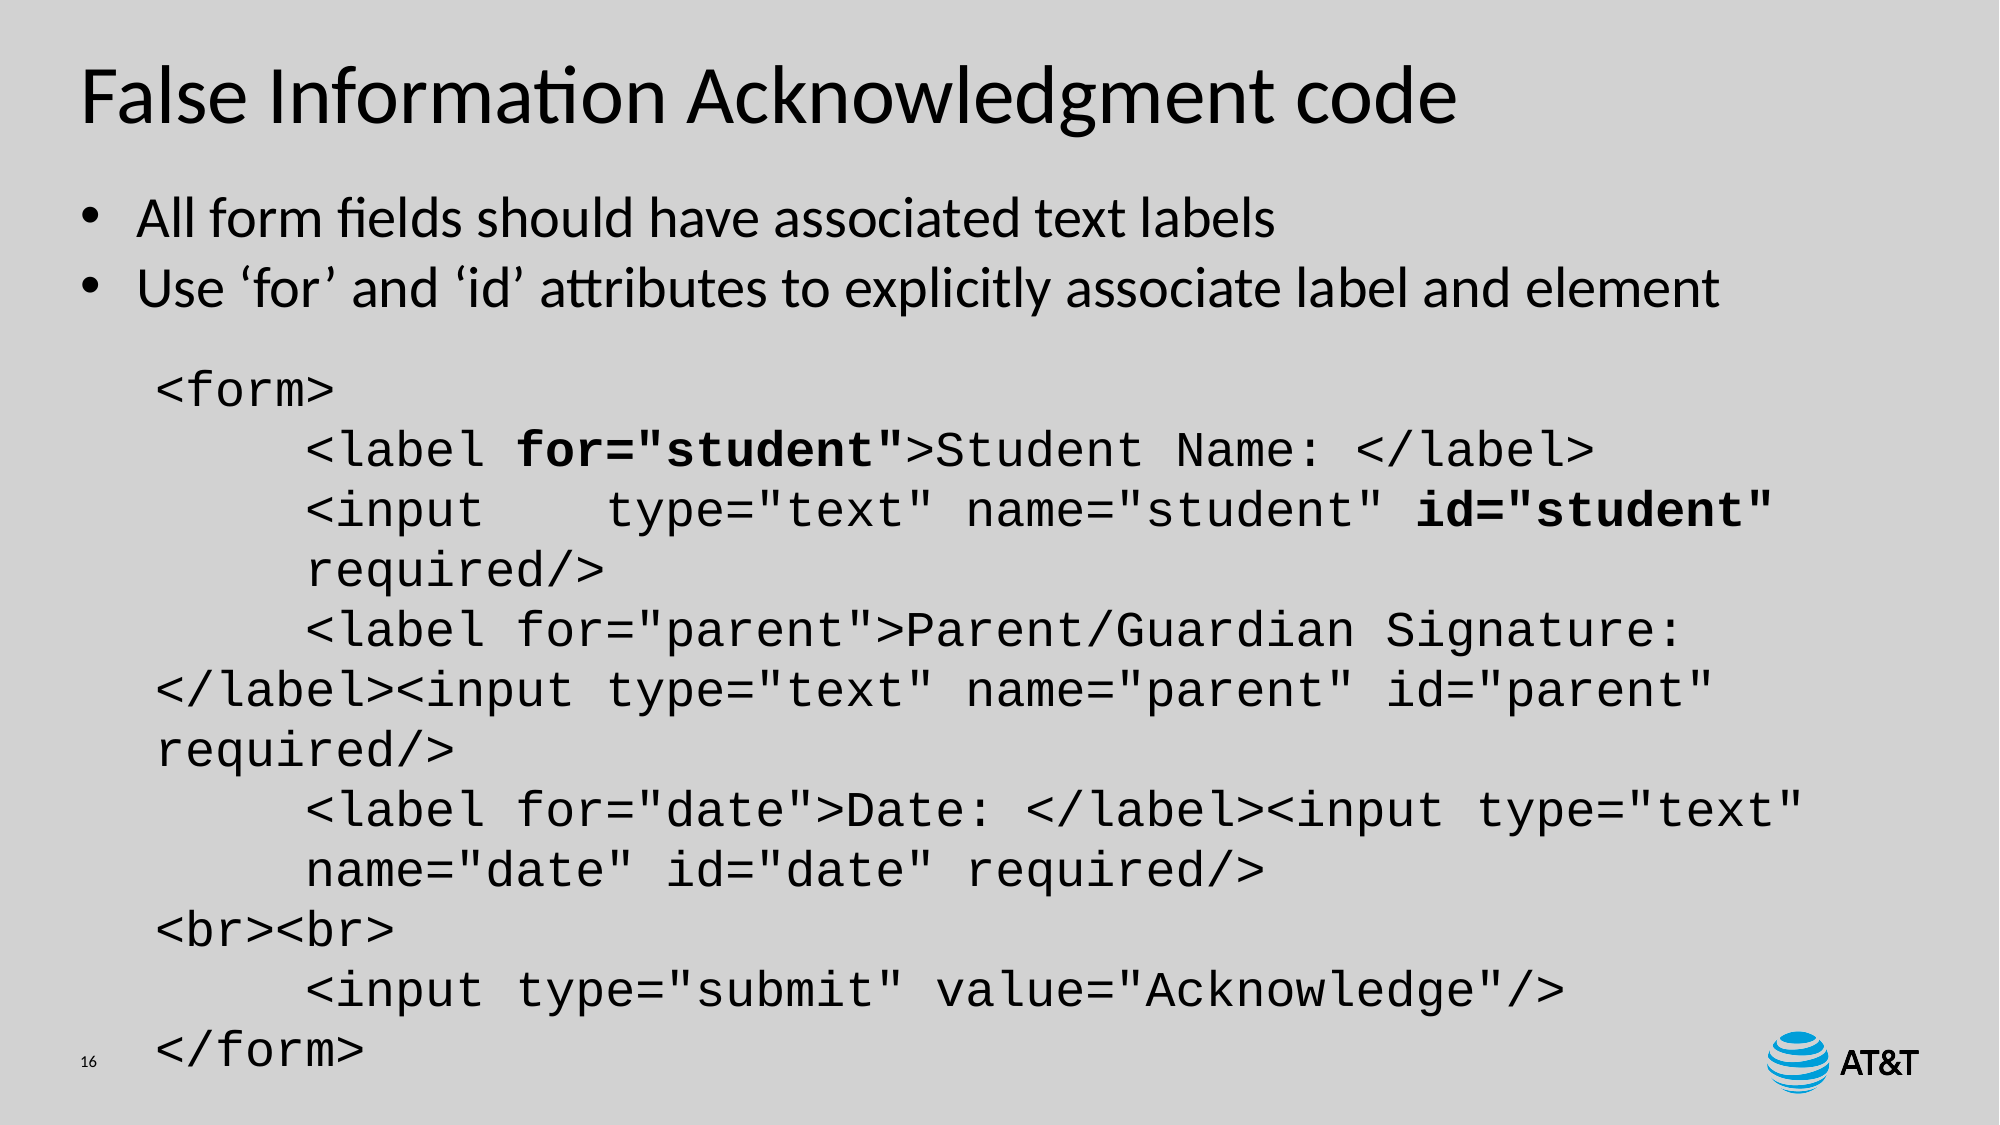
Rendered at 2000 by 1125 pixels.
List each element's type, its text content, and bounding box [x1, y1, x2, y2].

list All form fields should have associated text labels Use ‘for’ and ‘id’ attributes to explicitly associate label and element <form> <label for="student">Student Name: </label> <input type="text" name="student" id="student" required/> <label for="parent">Parent/Guardian Signature: </label><input type="text" name="parent" id="parent" required/> <label for="date">Date: </label><input type="text" name="date" id="date" required/> <br><br> <input type="submit" value="Acknowledge"/> </form> [80, 179, 1950, 1125]
title False Information Acknowledgment code [80, 30, 1690, 179]
